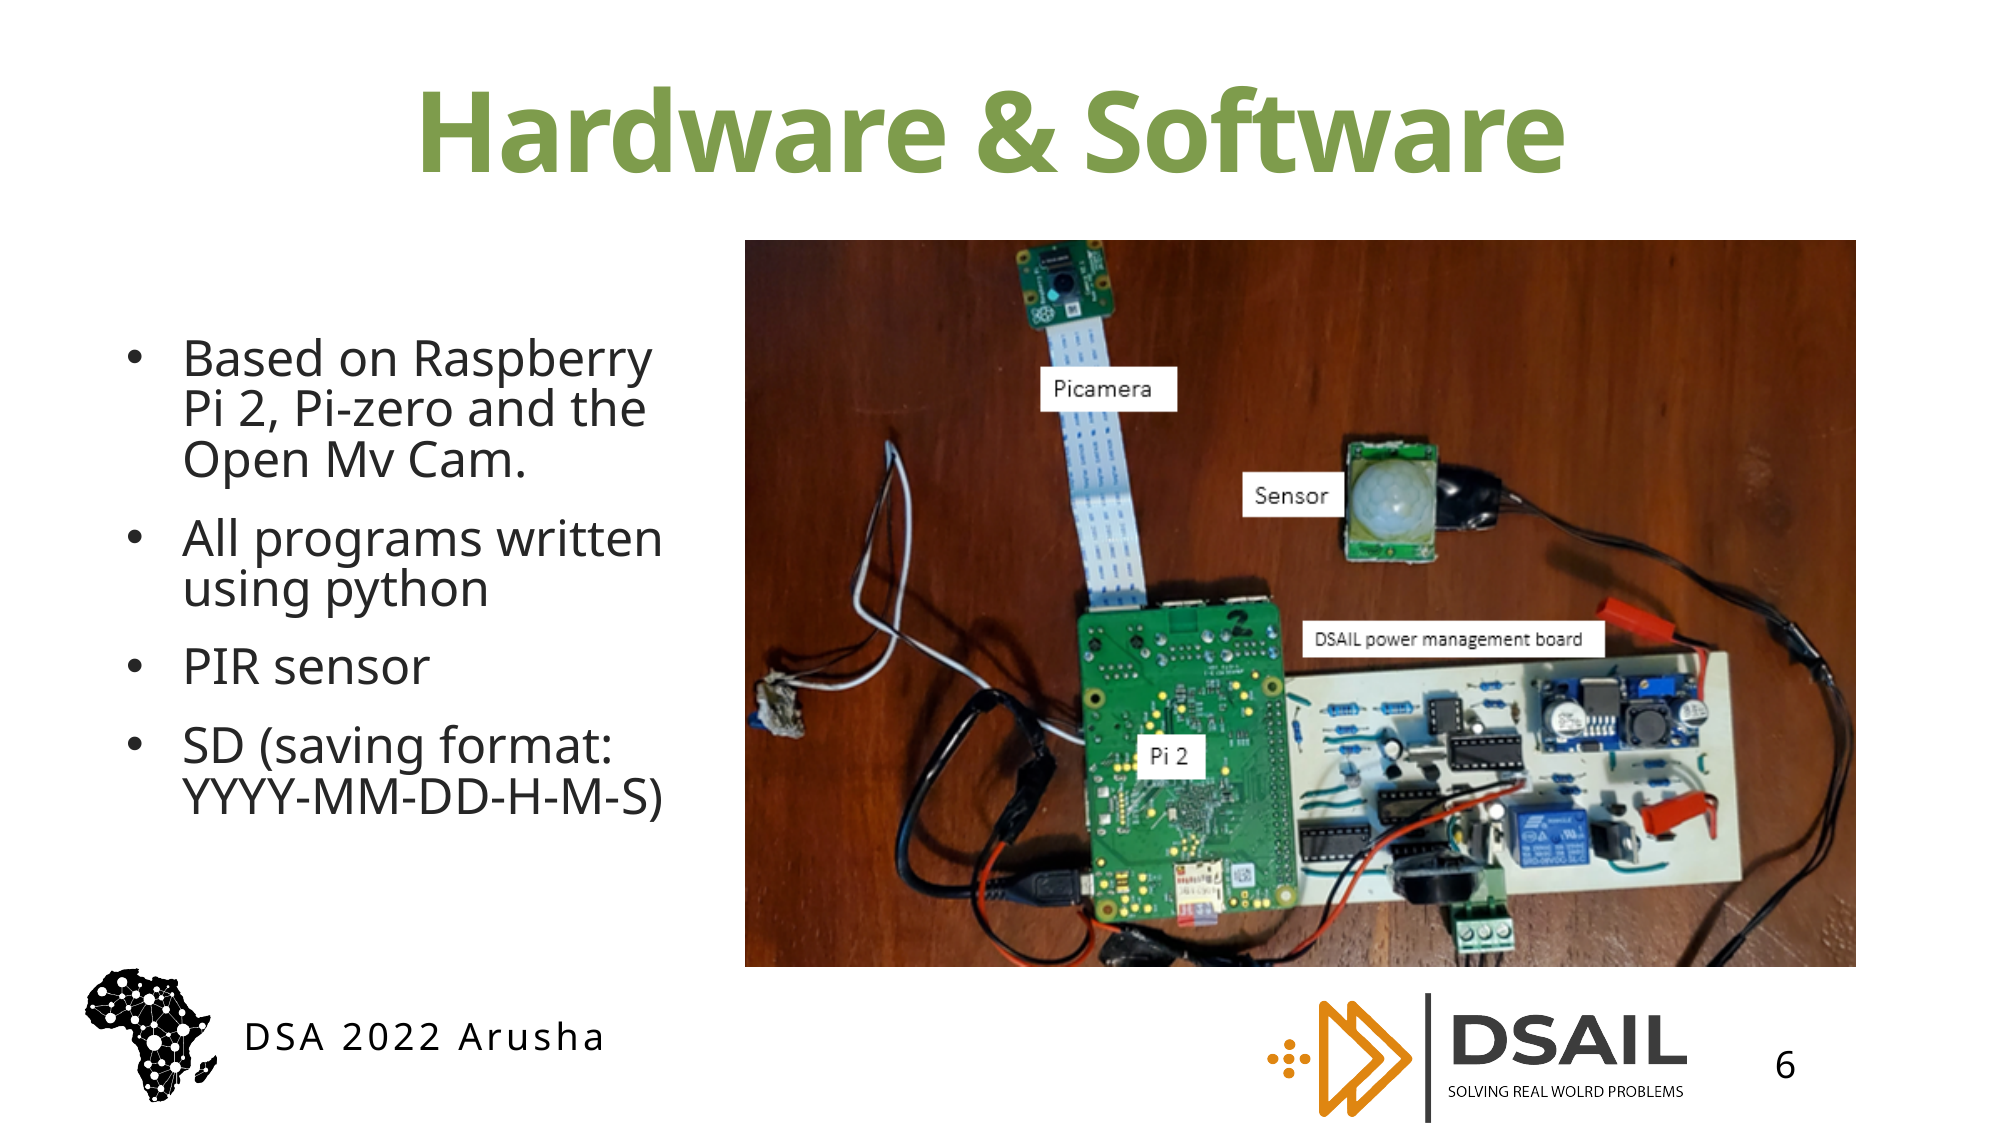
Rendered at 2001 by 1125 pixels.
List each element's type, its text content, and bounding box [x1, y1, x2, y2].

picture [1267, 993, 1687, 1123]
title Hardware & Software [107, 53, 1875, 223]
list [745, 240, 1856, 967]
list Based on Raspberry Pi 2, Pi-zero and the Open Mv Cam. All programs written using python PIR sensor SD (saving format: YYYY-MM-DD-H-M-S) [111, 327, 683, 902]
slide_number 6 [1760, 1034, 1888, 1125]
picture [82, 966, 219, 1104]
